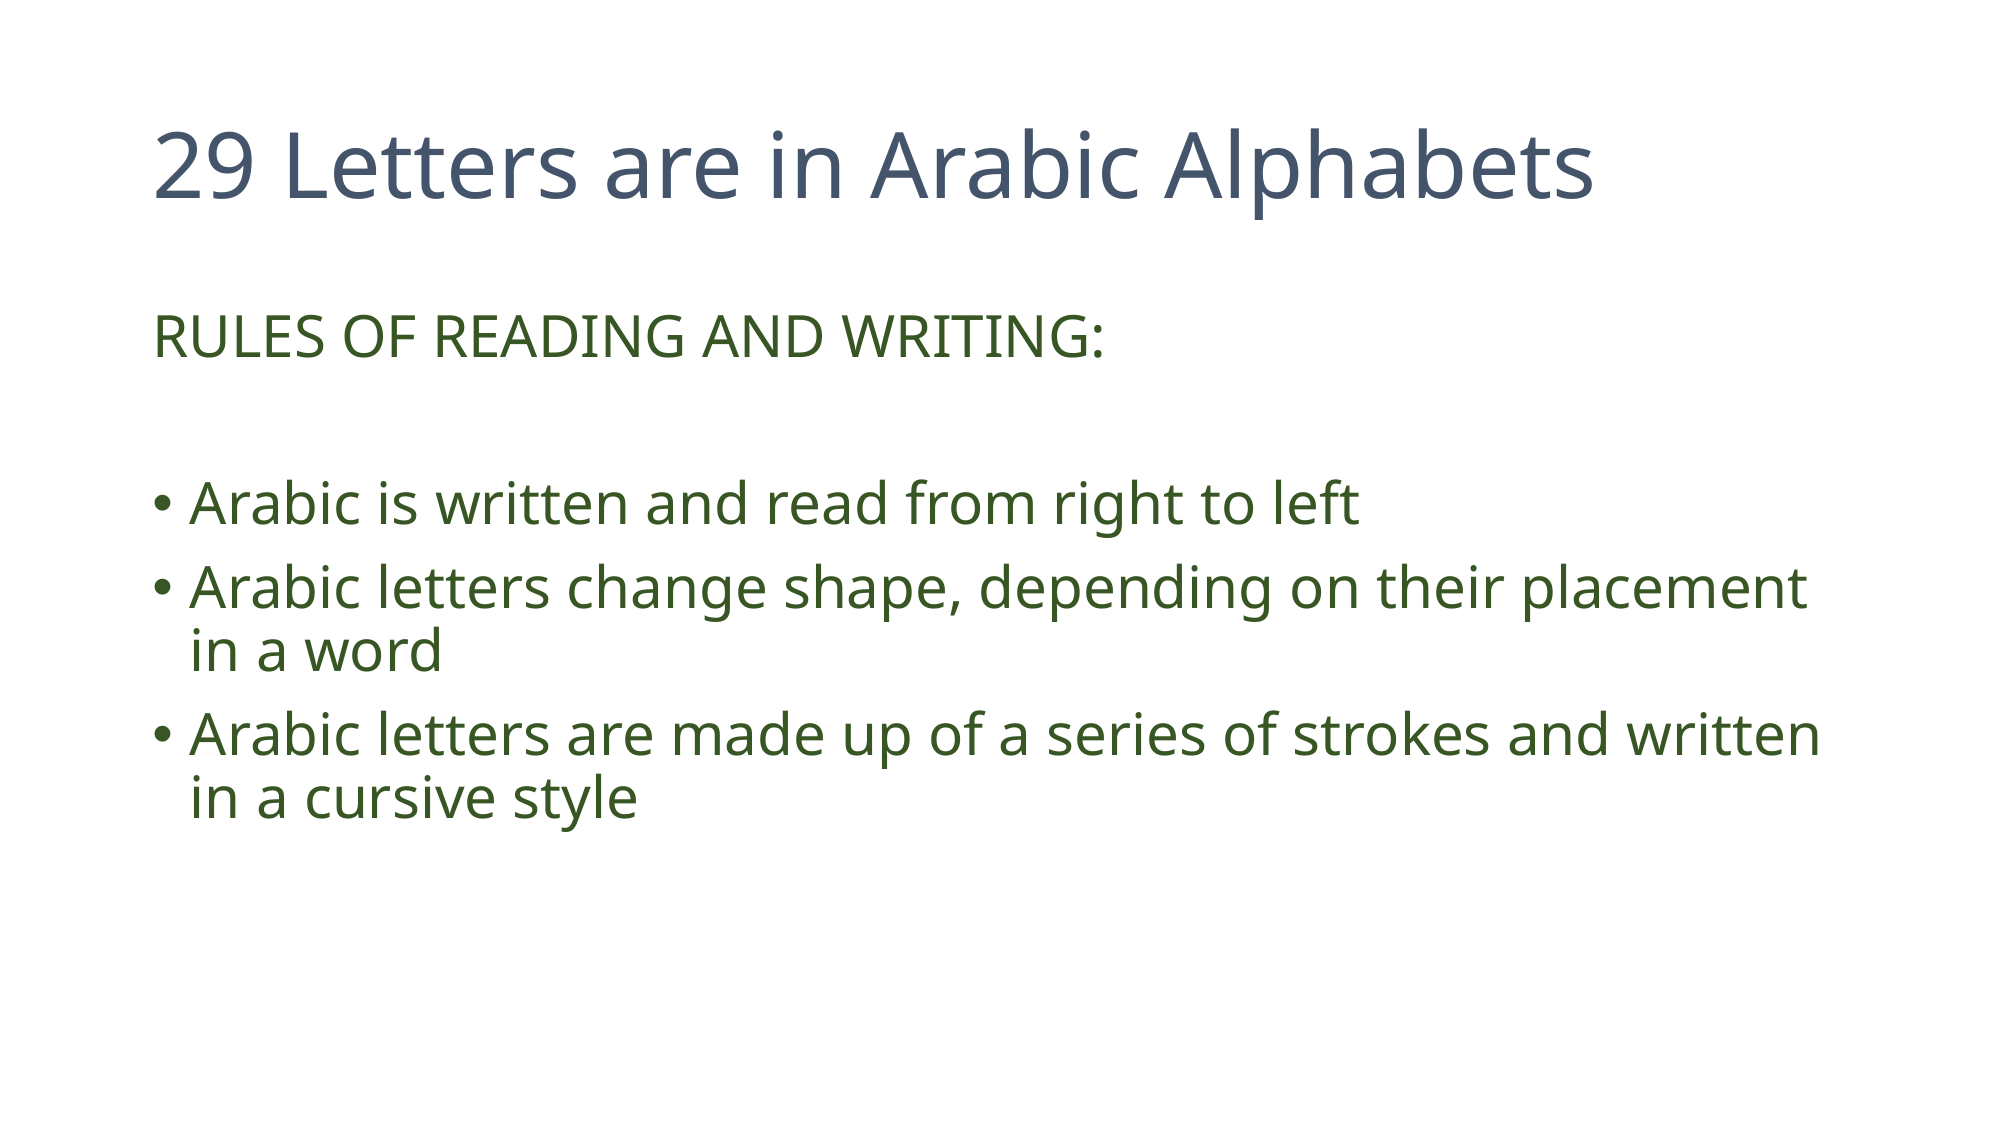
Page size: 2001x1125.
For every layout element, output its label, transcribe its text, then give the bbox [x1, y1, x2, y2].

list RULES OF READING AND WRITING: Arabic is written and read from right to left Arabic letters change shape, depending on their placement in a word Arabic letters are made up of a series of strokes and written in a cursive style [137, 299, 1863, 1014]
title 29 Letters are in Arabic Alphabets [137, 59, 1863, 278]
